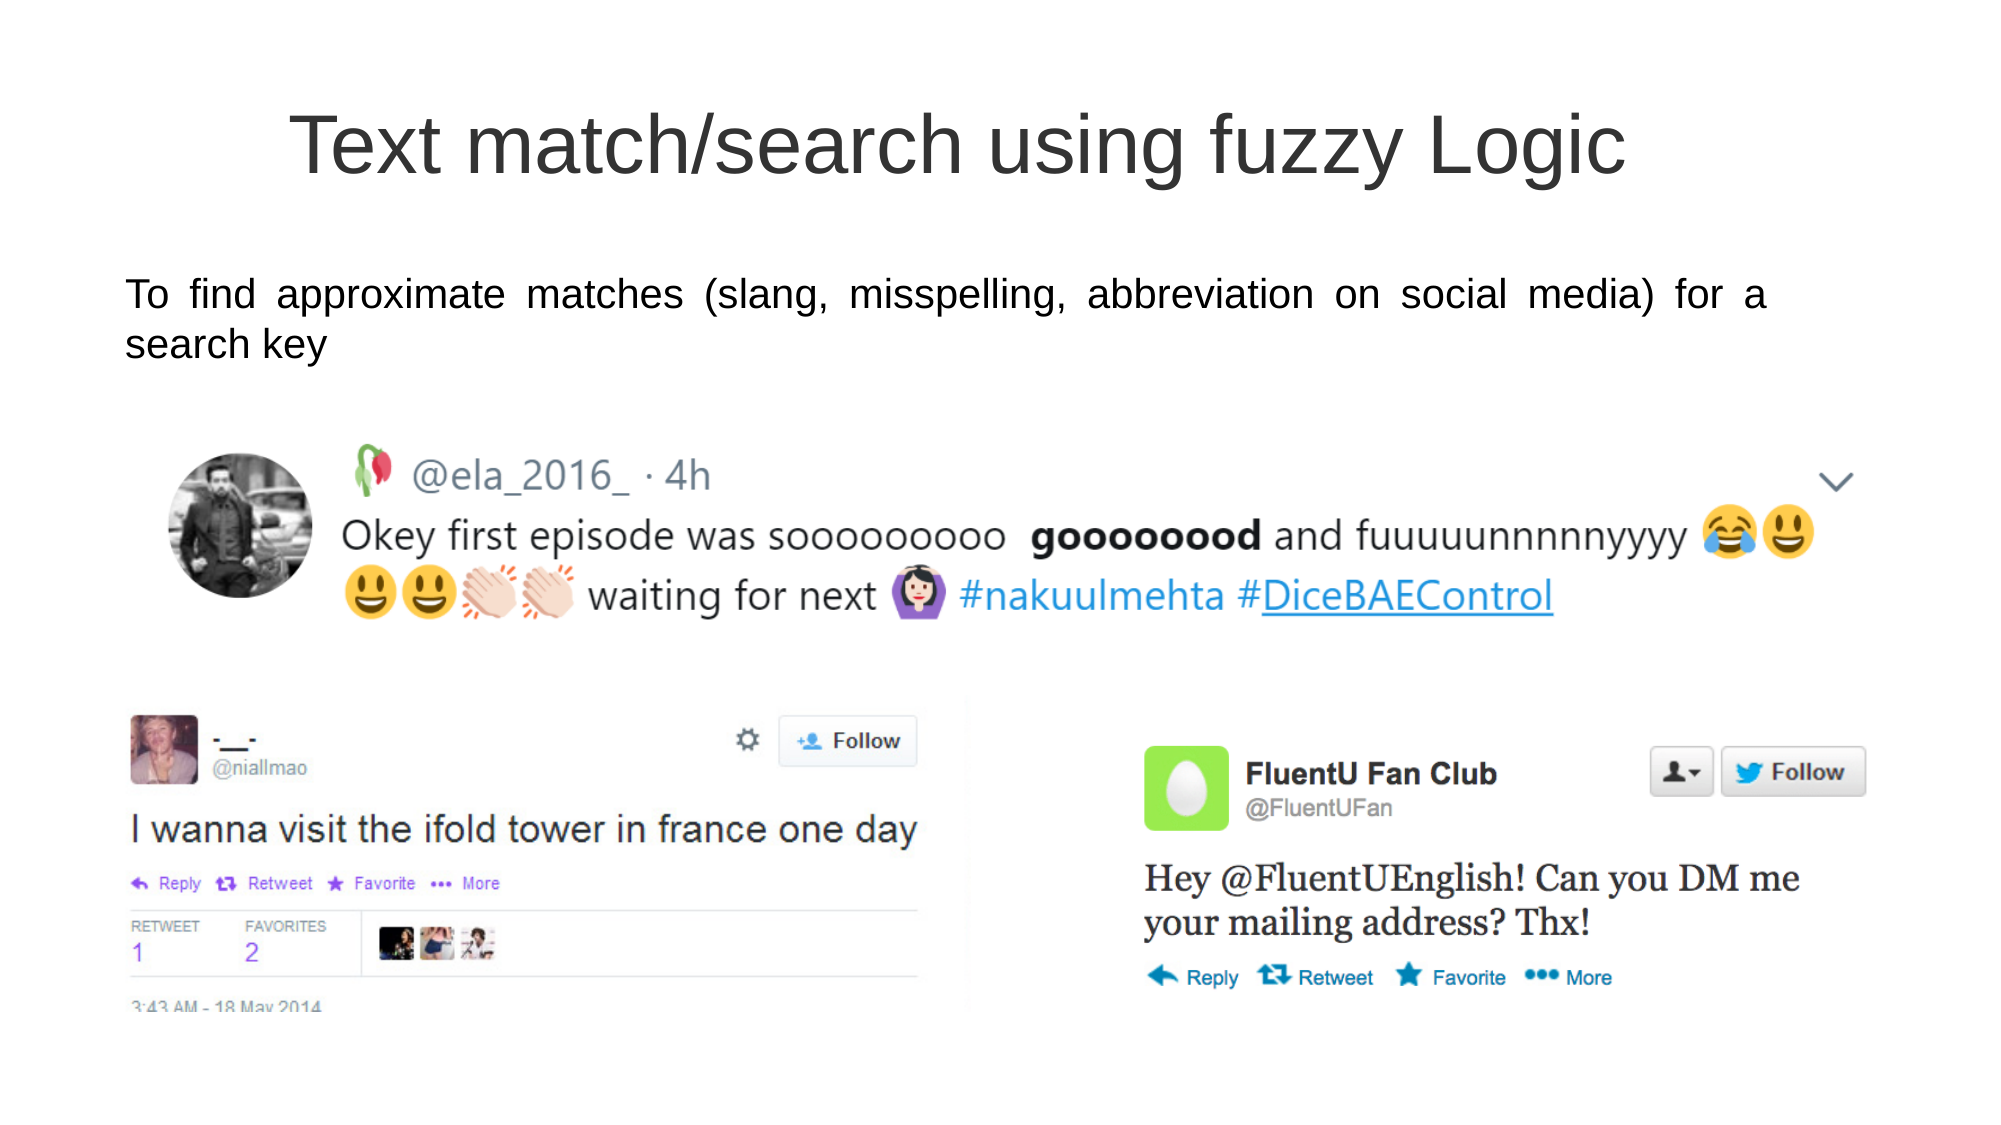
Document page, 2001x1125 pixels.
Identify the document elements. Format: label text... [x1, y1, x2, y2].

text_box To find approximate matches (slang, misspelling, abbreviation on social media) for a search key [110, 259, 1783, 374]
picture [95, 695, 971, 1012]
picture [1131, 729, 1880, 1012]
picture [158, 420, 1880, 652]
title Text match/search using fuzzy Logic [95, 75, 1821, 219]
